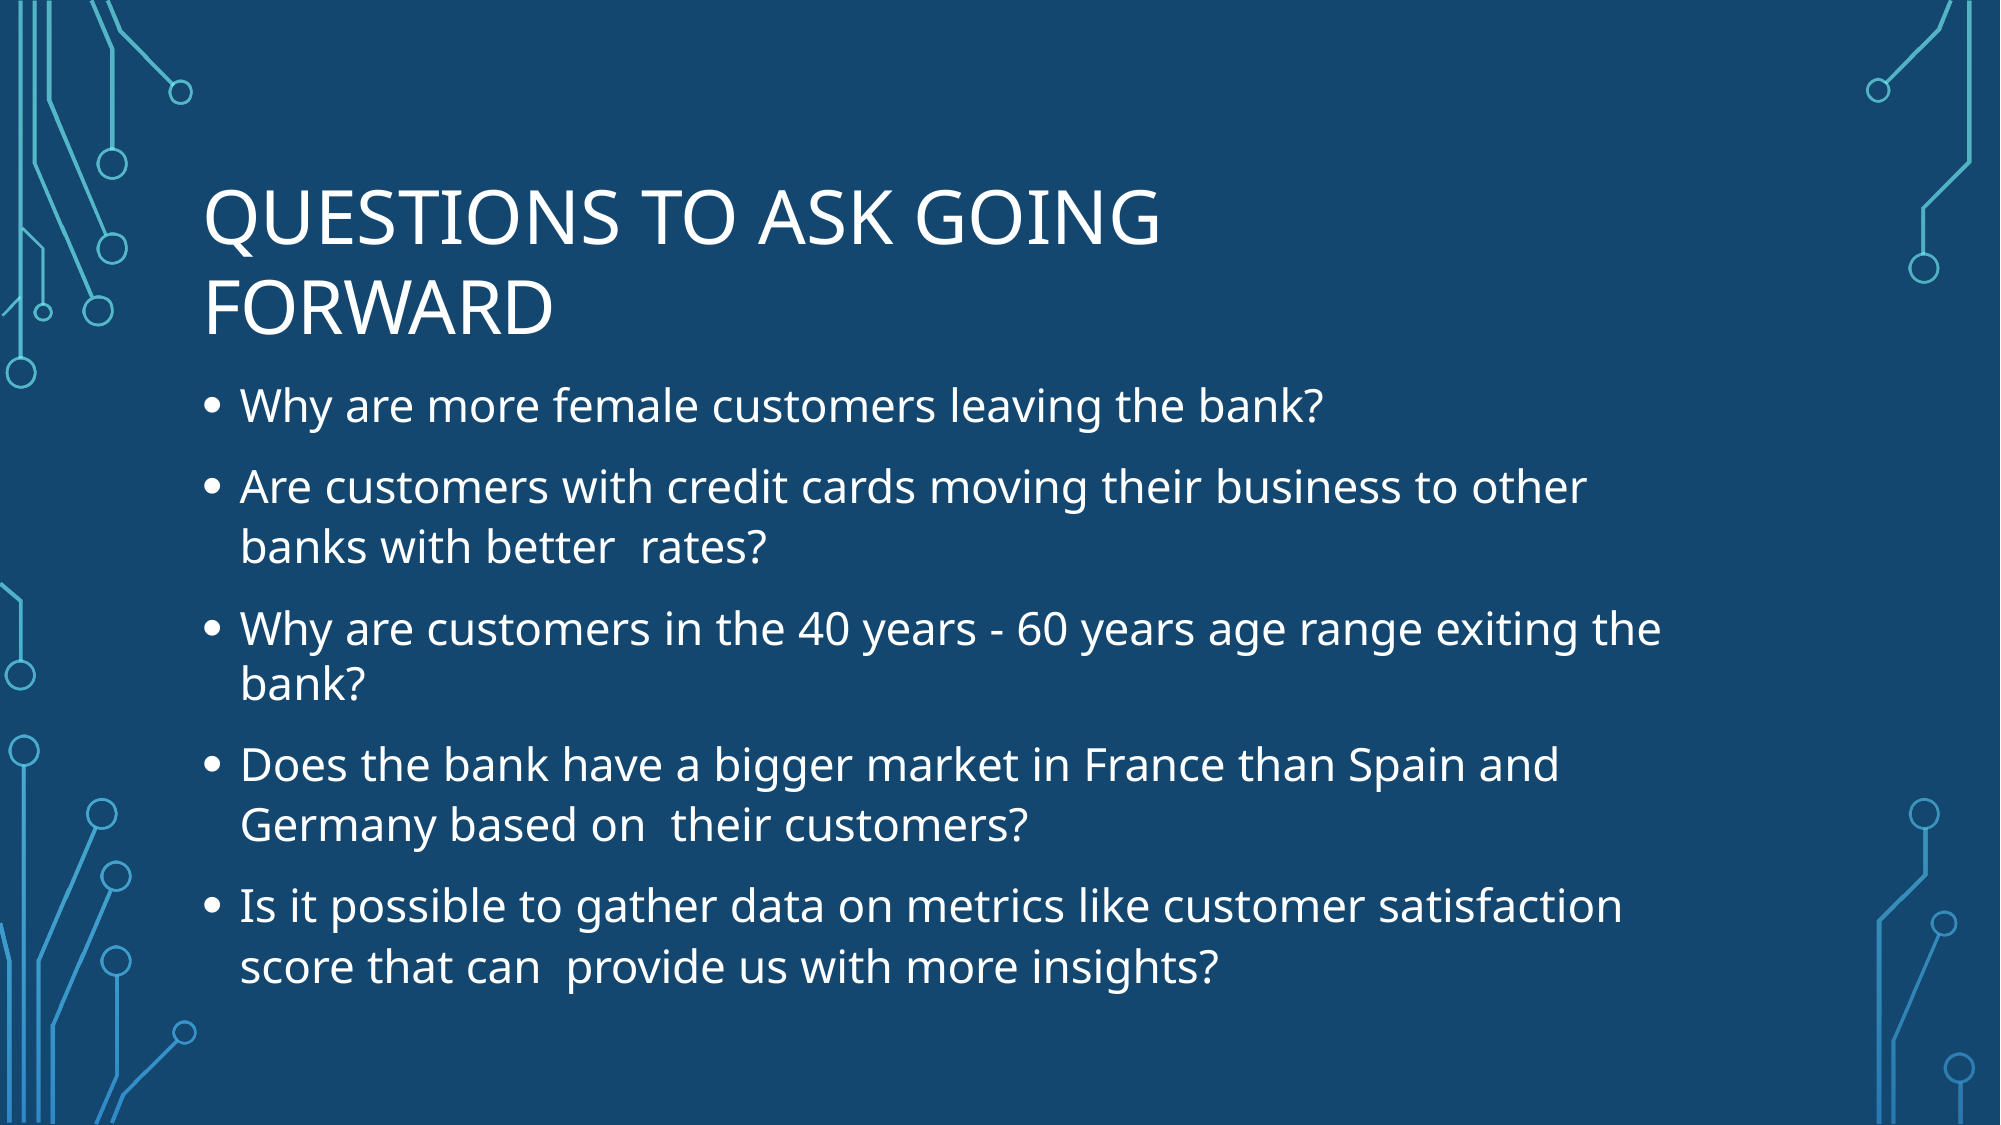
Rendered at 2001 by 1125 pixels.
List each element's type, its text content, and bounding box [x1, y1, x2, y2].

picture [1, 0, 193, 389]
title QUESTIONS TO ASK GOING FORWARD [200, 167, 1433, 358]
picture [0, 581, 36, 691]
picture [0, 922, 12, 1123]
text_box Why are more female customers leaving the bank? Are customers with credit cards moving their business to other banks with better rates? Why are customers in the 40 years - 60 years age range exiting the bank? Does the bank have a bigger market in France than Spain and Germany based on their customers? Is it possible to gather data on metrics like customer satisfaction score that can provide us with more insights? [200, 363, 1750, 993]
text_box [1864, 0, 1972, 285]
picture [36, 797, 197, 1125]
picture [8, 734, 40, 1123]
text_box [1876, 797, 1976, 1124]
